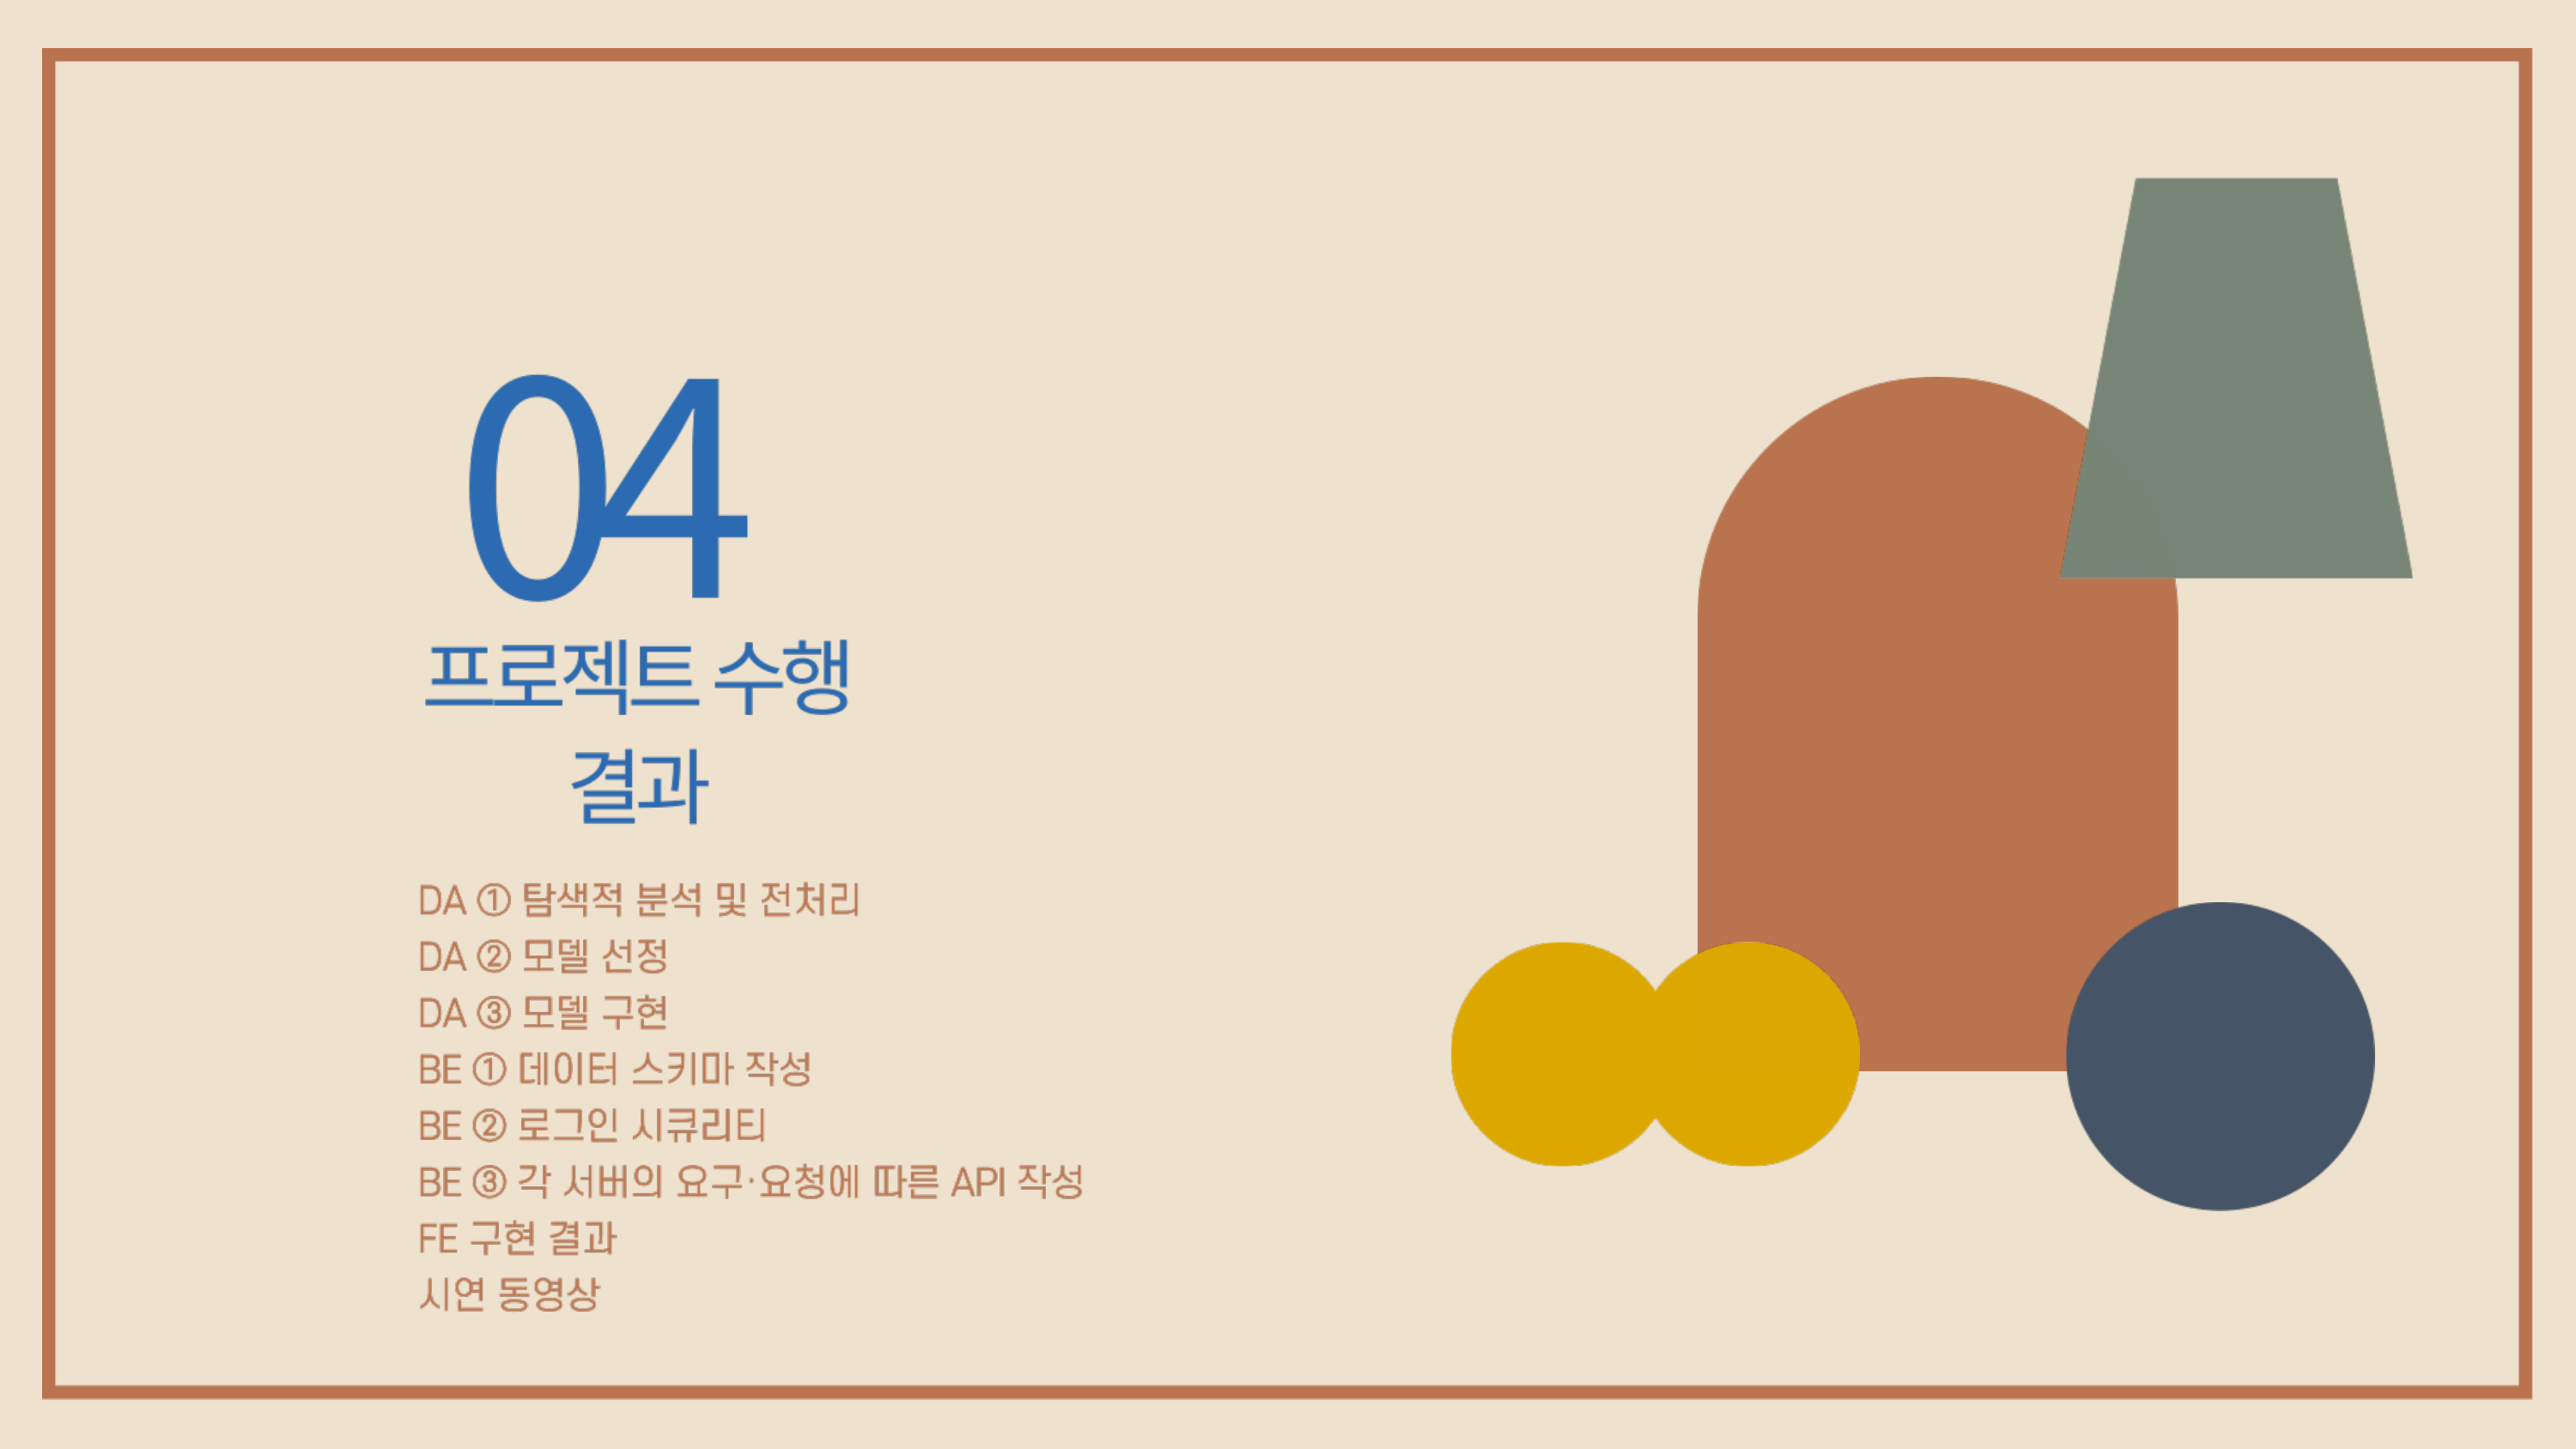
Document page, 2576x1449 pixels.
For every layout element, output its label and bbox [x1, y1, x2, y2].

text_box [1698, 377, 2178, 1071]
picture [232, 65, 1120, 1355]
text_box [1542, 849, 1767, 1259]
text_box [2059, 176, 2413, 579]
text_box [41, 48, 2534, 1400]
text_box [2066, 902, 2375, 1211]
